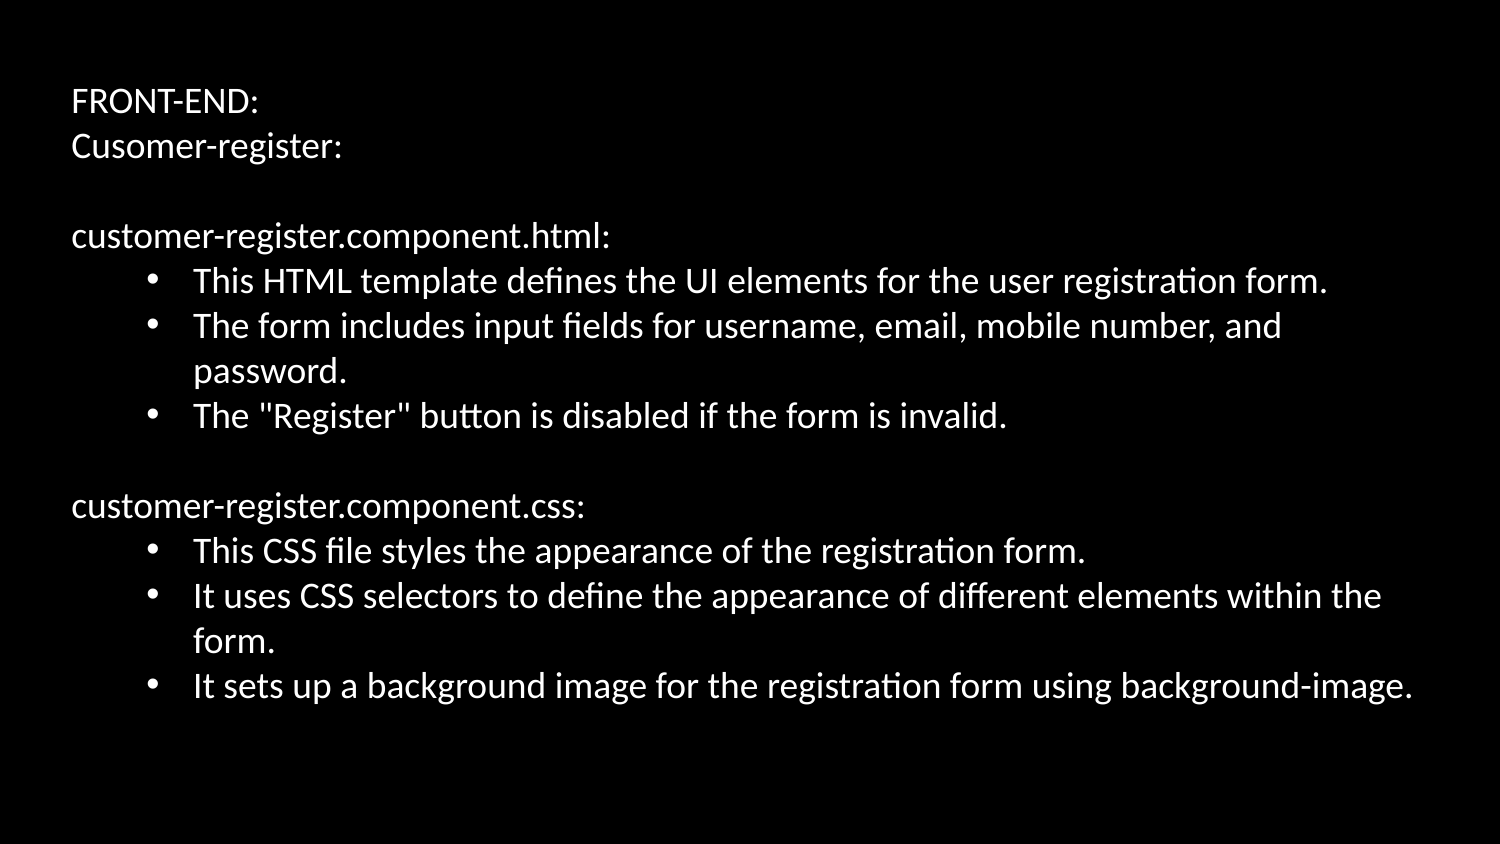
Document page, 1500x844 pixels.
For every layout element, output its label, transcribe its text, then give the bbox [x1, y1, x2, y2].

text_box FRONT-END: Cusomer-register: customer-register.component.html: This HTML template defines the UI elements for the user registration form. The form includes input fields for username, email, mobile number, and password. The "Register" button is disabled if the form is invalid. customer-register.component.css: This CSS file styles the appearance of the registration form. It uses CSS selectors to define the appearance of different elements within the form. It sets up a background image for the registration form using background-image. [56, 68, 1452, 794]
